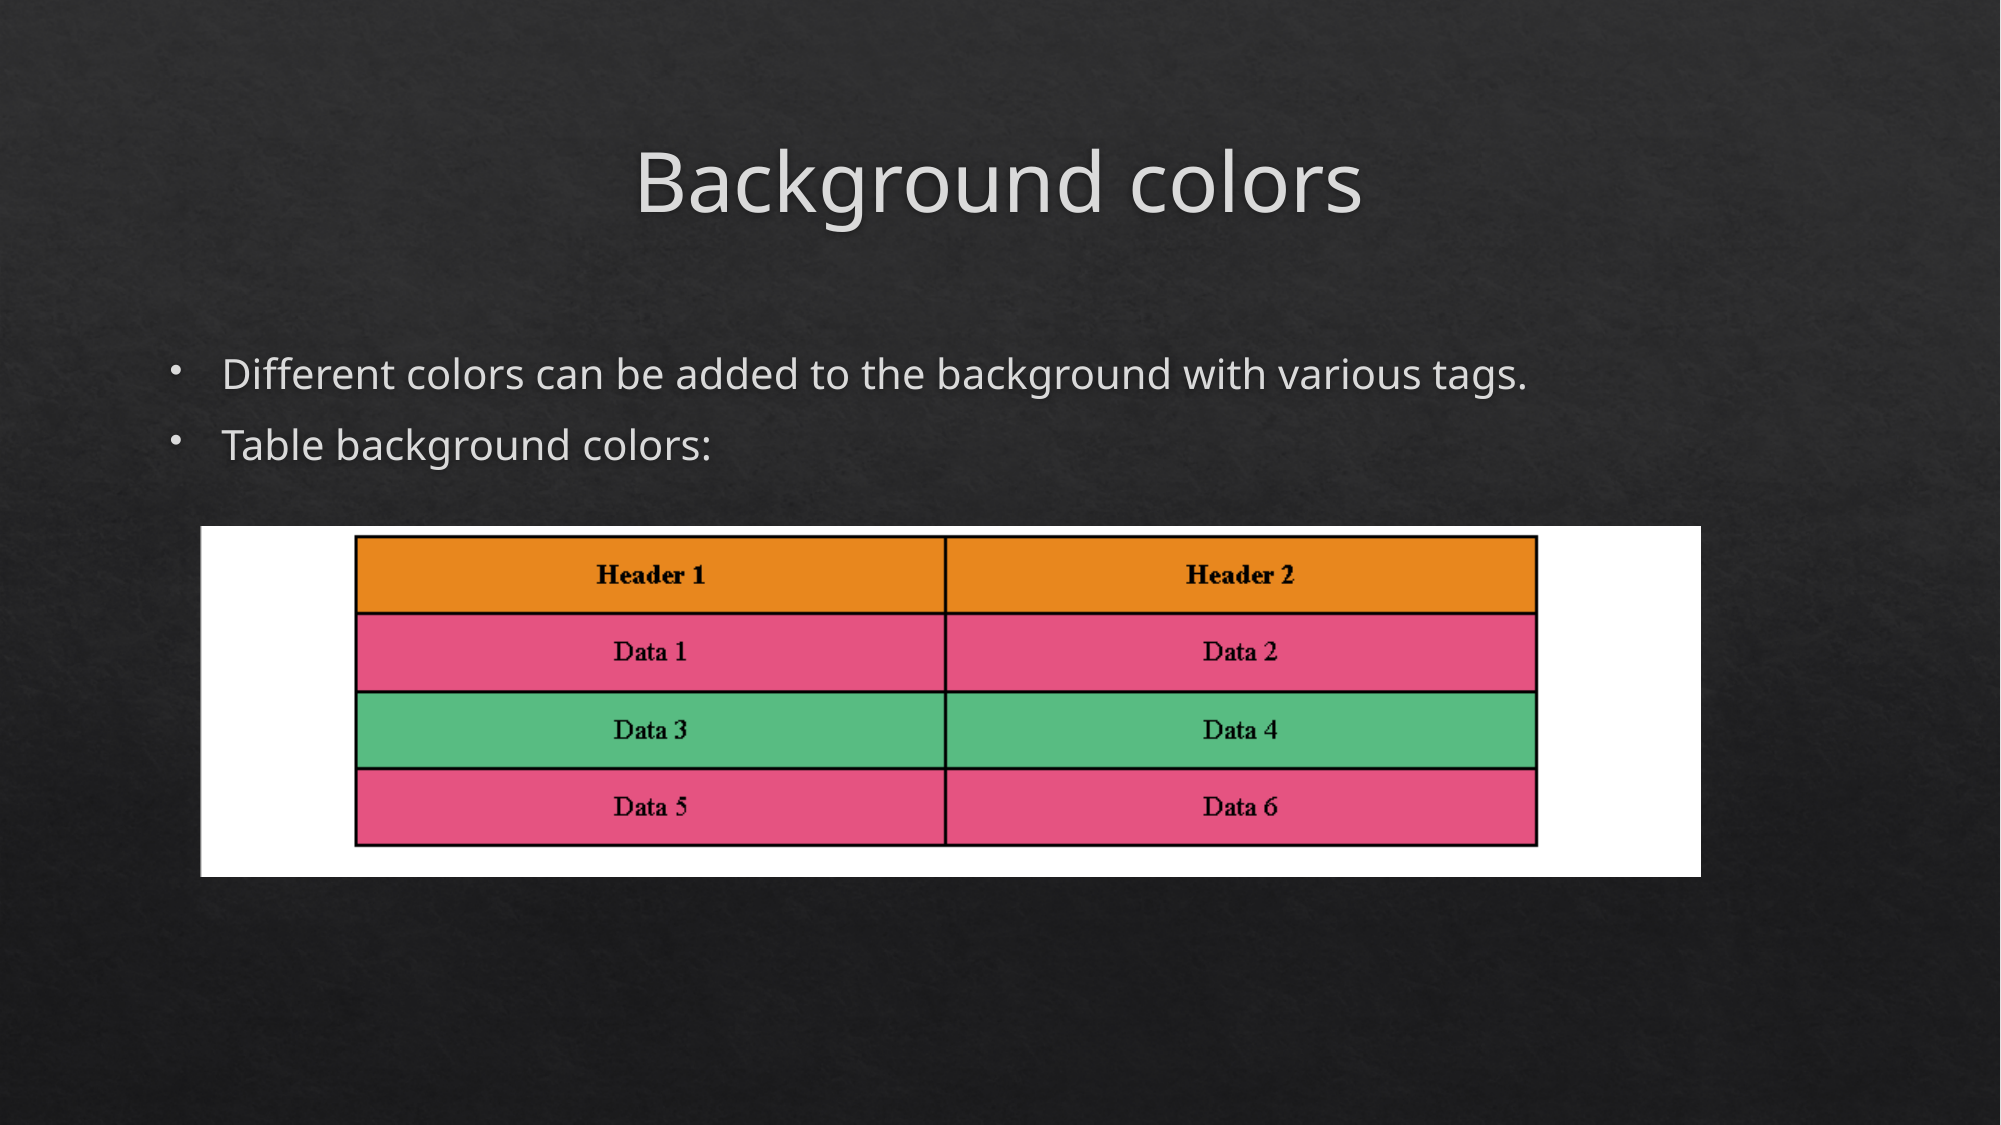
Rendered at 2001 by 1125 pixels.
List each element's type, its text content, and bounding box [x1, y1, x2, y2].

title Background colors [149, 99, 1849, 260]
list Different colors can be added to the background with various tags. Table background colors: [149, 340, 1849, 1064]
picture [199, 526, 1701, 878]
